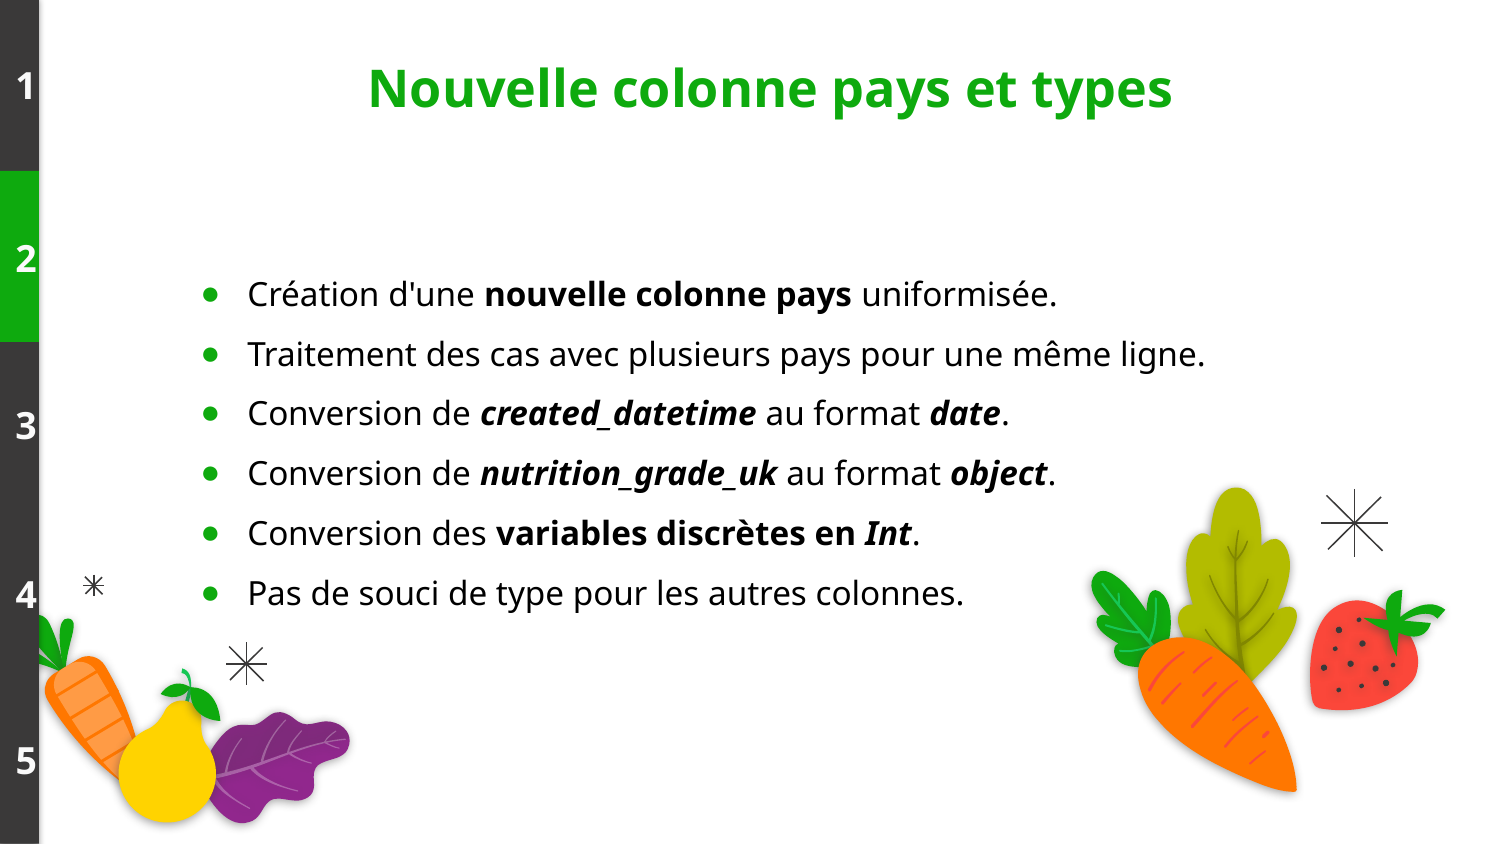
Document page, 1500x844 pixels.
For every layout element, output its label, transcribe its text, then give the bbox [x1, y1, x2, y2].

title Nouvelle colonne pays et types [46, 38, 1500, 133]
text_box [1073, 478, 1448, 835]
text_box 1 [0, 55, 40, 115]
text_box [0, 0, 41, 169]
text_box 5 [0, 730, 39, 790]
text_box Création d'une nouvelle colonne pays uniformisée. Traitement des cas avec plusieurs pays pour une même ligne. Conversion de created_datetime au format date. Conversion de nutrition_grade_uk au format object. Conversion des variables discrètes en Int. Pas de souci de type pour les autres colonnes. [185, 245, 1265, 620]
text_box 3 [0, 394, 40, 455]
text_box 4 [0, 563, 39, 624]
text_box [0, 344, 41, 844]
text_box [0, 169, 41, 344]
text_box 2 [0, 227, 40, 287]
